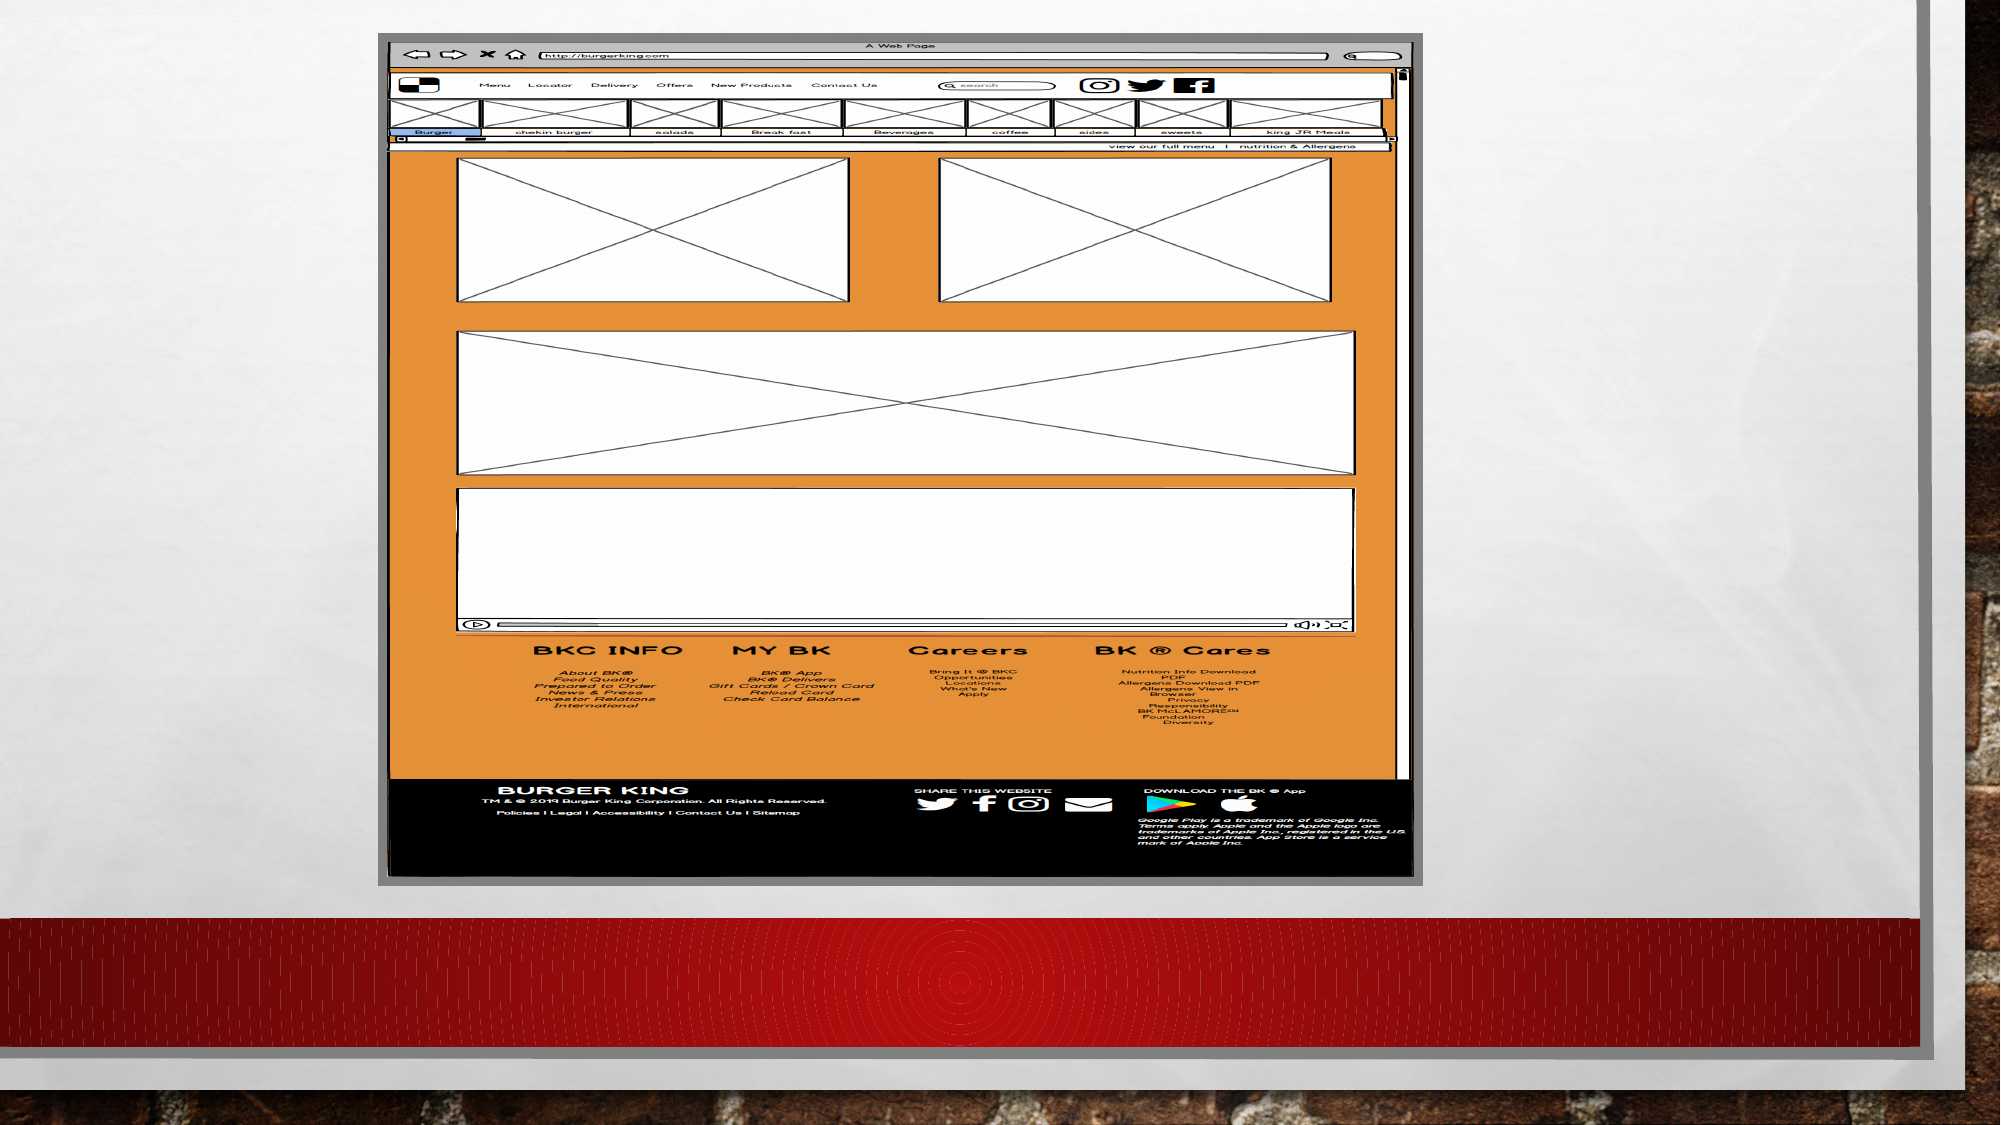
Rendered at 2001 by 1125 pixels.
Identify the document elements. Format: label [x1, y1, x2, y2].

picture [0, 0, 2000, 1125]
list [387, 41, 1415, 877]
text_box [0, 0, 1966, 1091]
